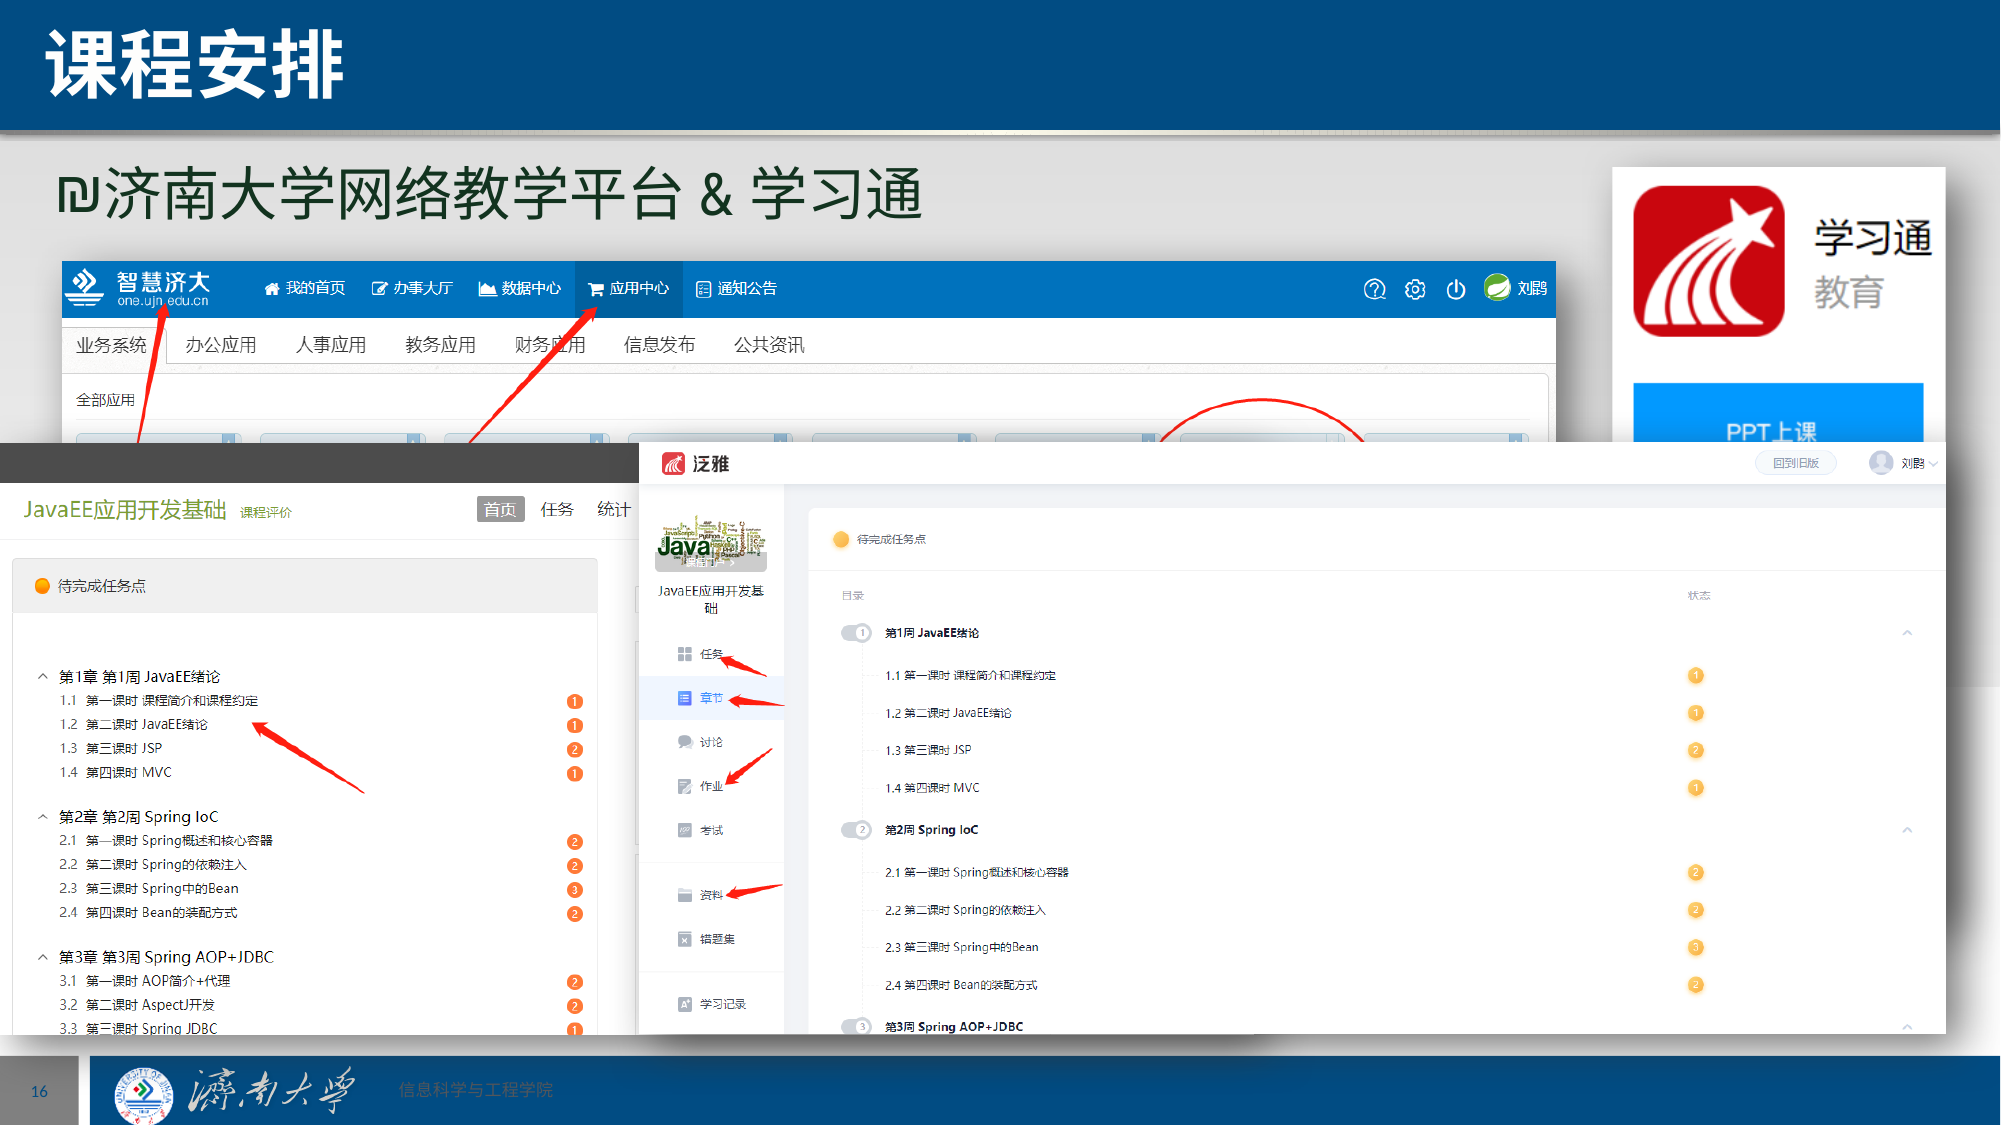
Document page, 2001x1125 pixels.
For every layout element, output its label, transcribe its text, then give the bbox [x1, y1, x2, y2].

picture [0, 167, 1946, 1035]
picture [114, 1067, 174, 1125]
title 课程安排 [0, 0, 2000, 130]
list 济南大学网络教学平台&学习通 [39, 149, 1979, 418]
